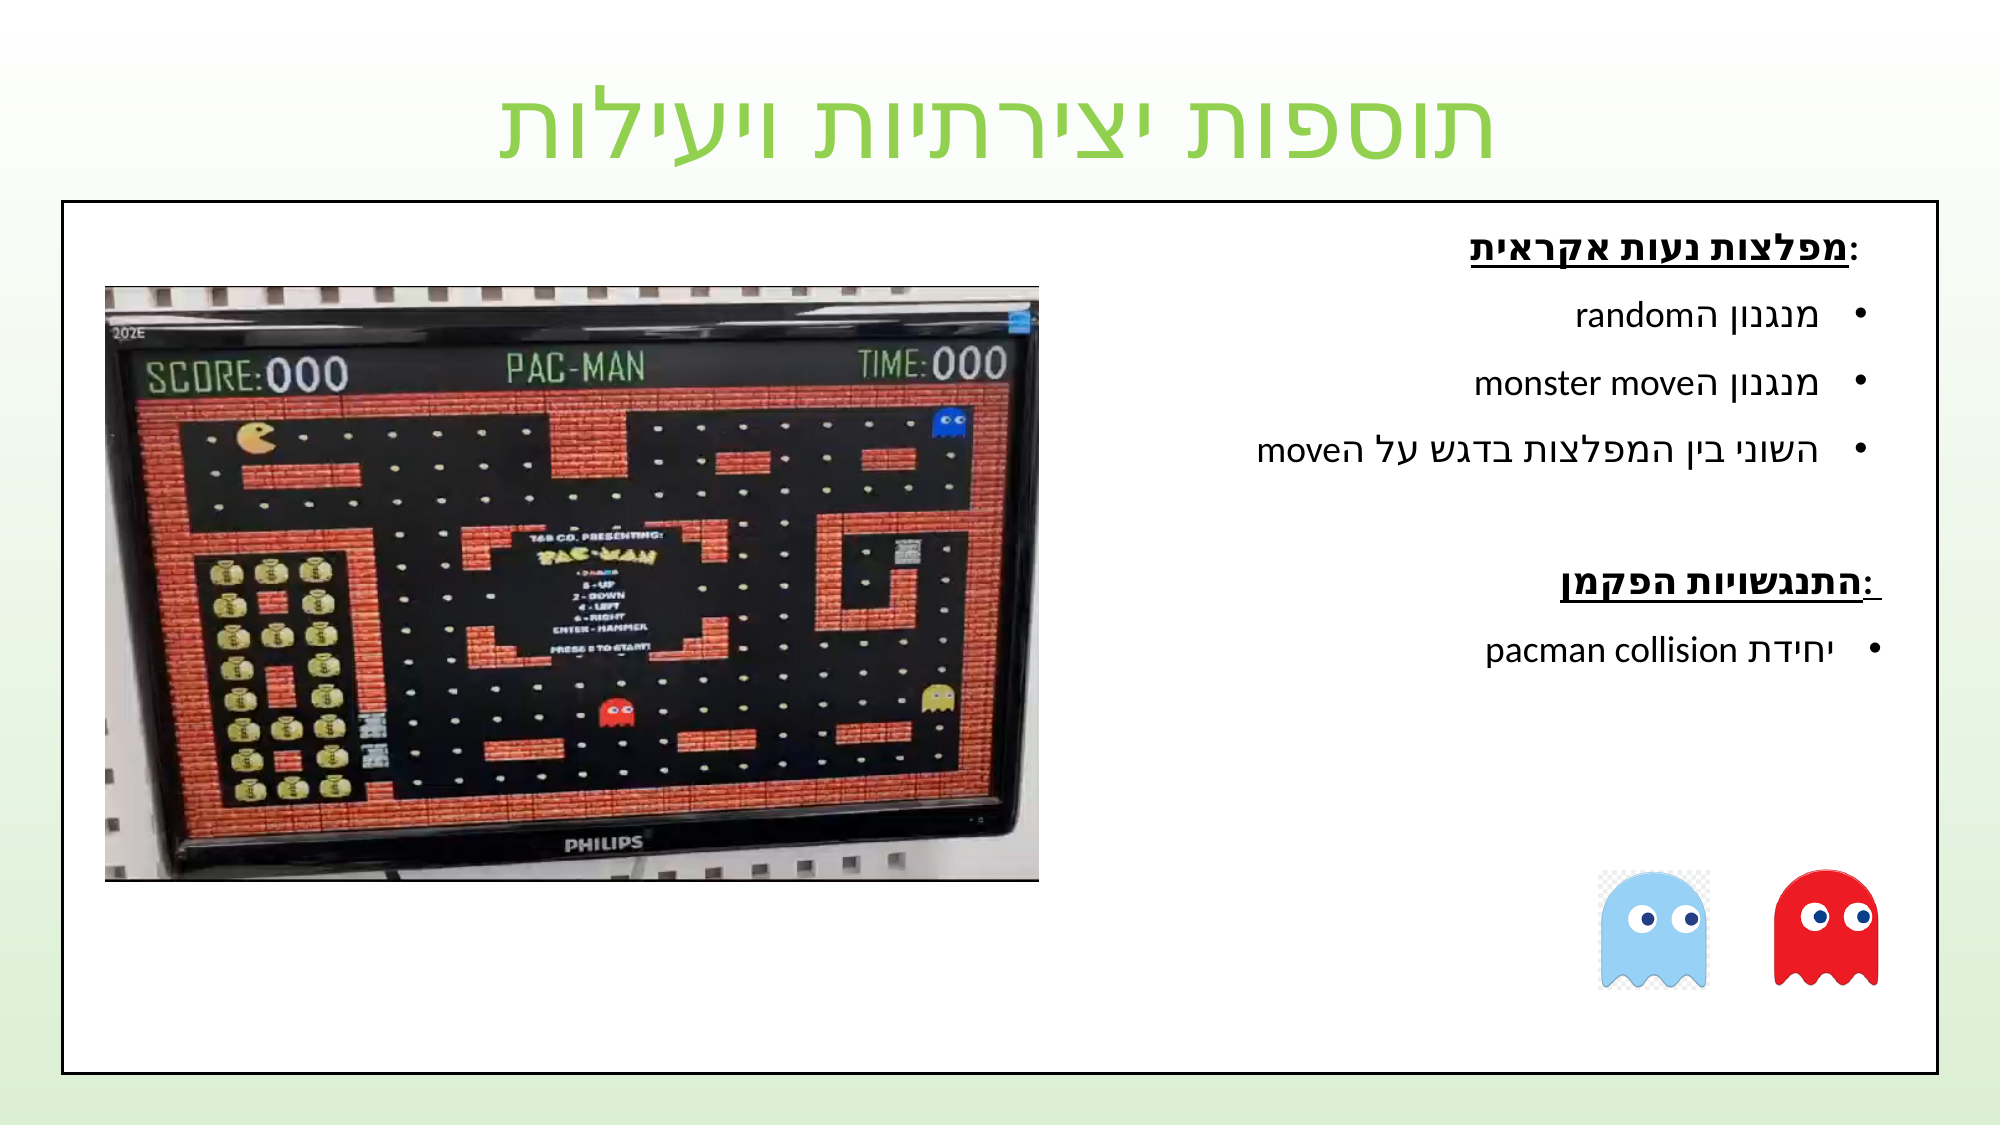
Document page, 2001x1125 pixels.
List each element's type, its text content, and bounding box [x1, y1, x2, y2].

picture [1763, 864, 1889, 990]
picture [1598, 870, 1710, 990]
text_box מפלצות נעות אקראית: מנגנון הrandom מנגנון הmonster move השוני בין המפלצות בדגש על הmove [1212, 215, 1883, 478]
text_box התנגשויות הפקמן: יחידת pacman collision [1226, 550, 1897, 678]
text_box תוספות יצירתיות ויעילות [404, 51, 1596, 187]
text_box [104, 285, 1040, 883]
